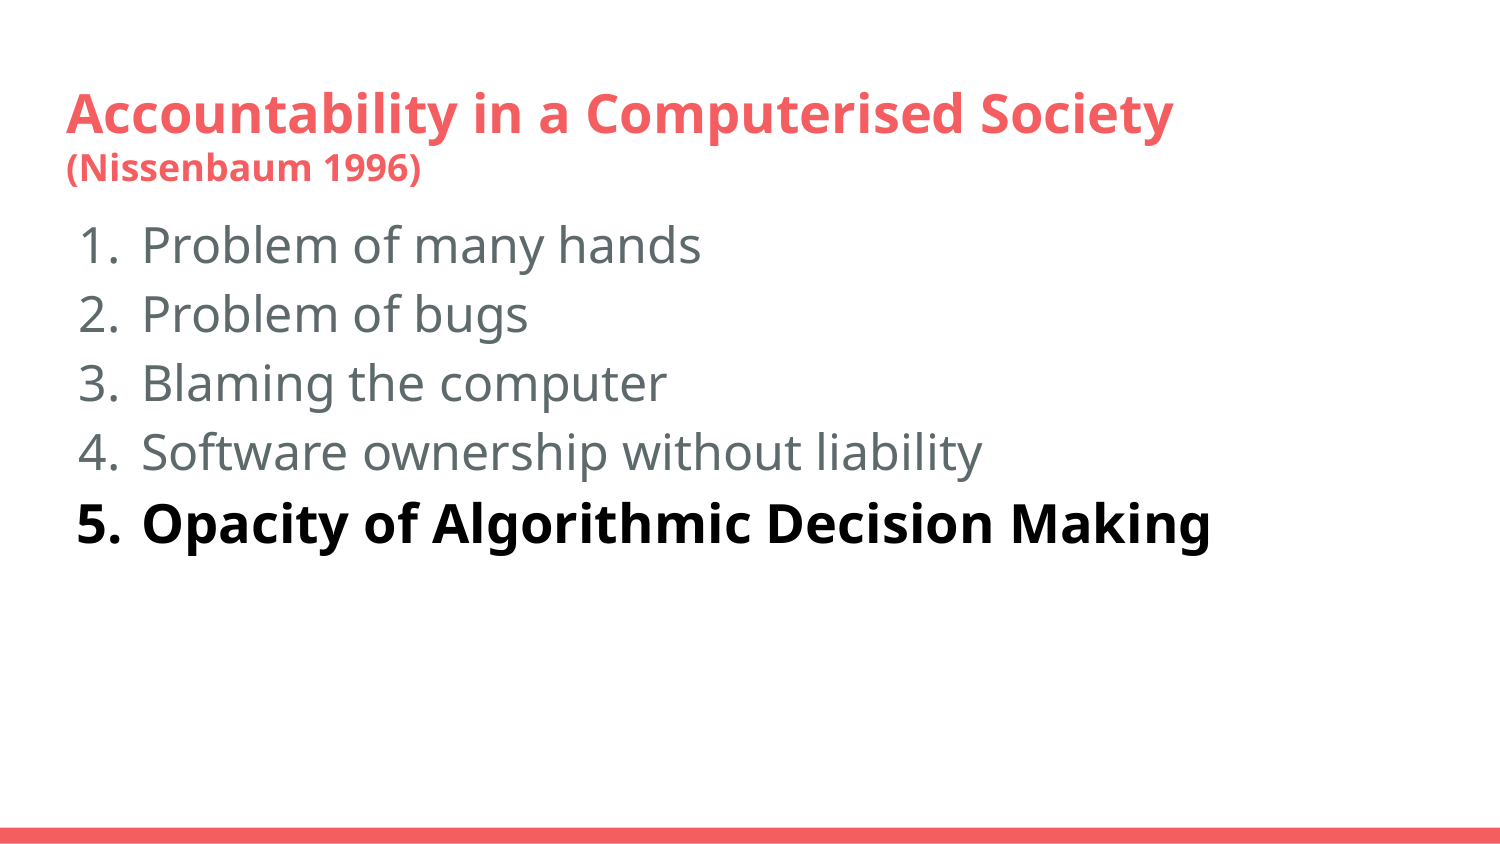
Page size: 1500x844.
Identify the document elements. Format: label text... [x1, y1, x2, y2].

list Problem of many hands Problem of bugs Blaming the computer Software ownership without liability Opacity of Algorithmic Decision Making [51, 189, 1449, 750]
title Accountability in a Computerised Society (Nissenbaum 1996) [51, 64, 1449, 167]
